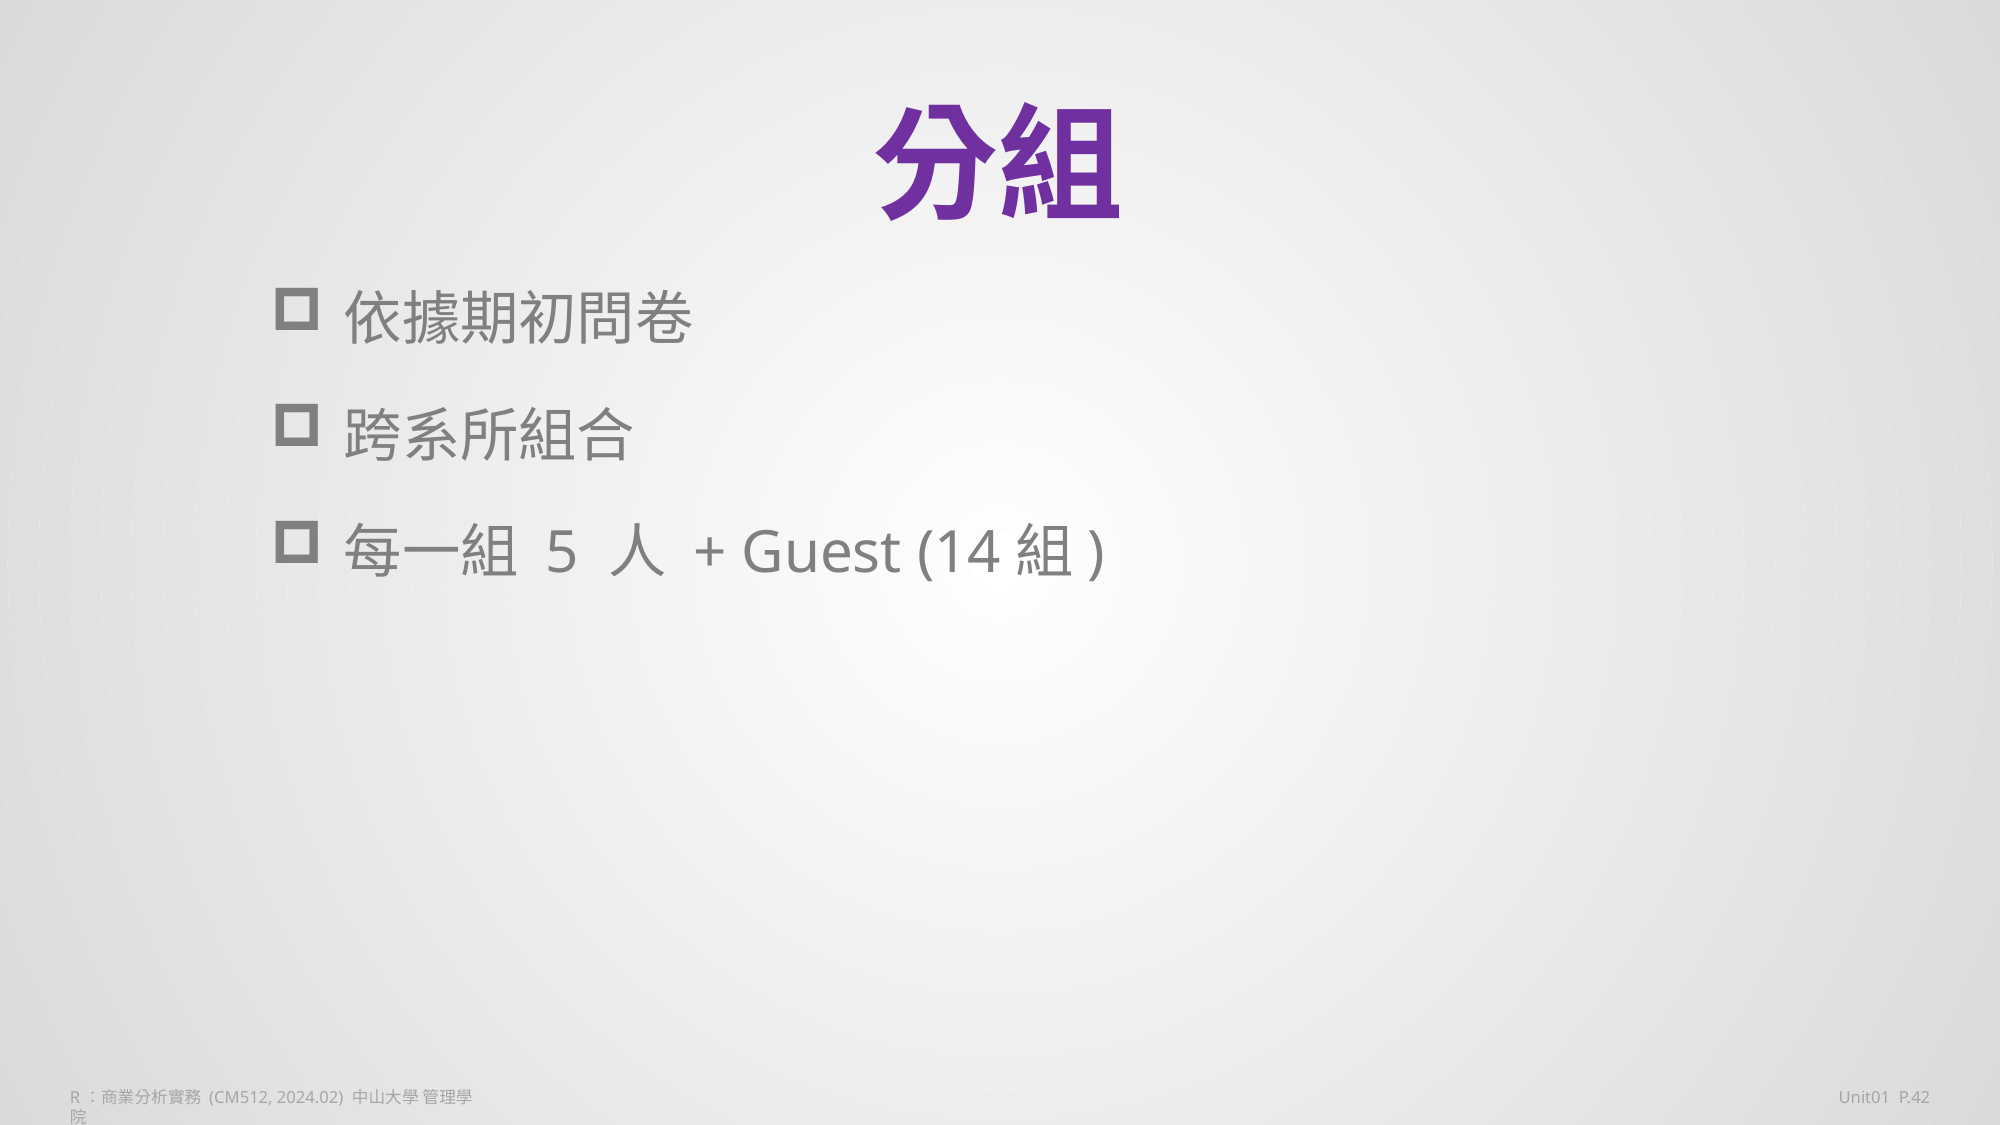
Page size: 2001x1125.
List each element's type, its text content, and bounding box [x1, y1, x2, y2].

title 分組 [99, 63, 1898, 256]
list 依據期初問卷 跨系所組合 每一組 5 人 + Guest (14組) [255, 239, 1733, 858]
